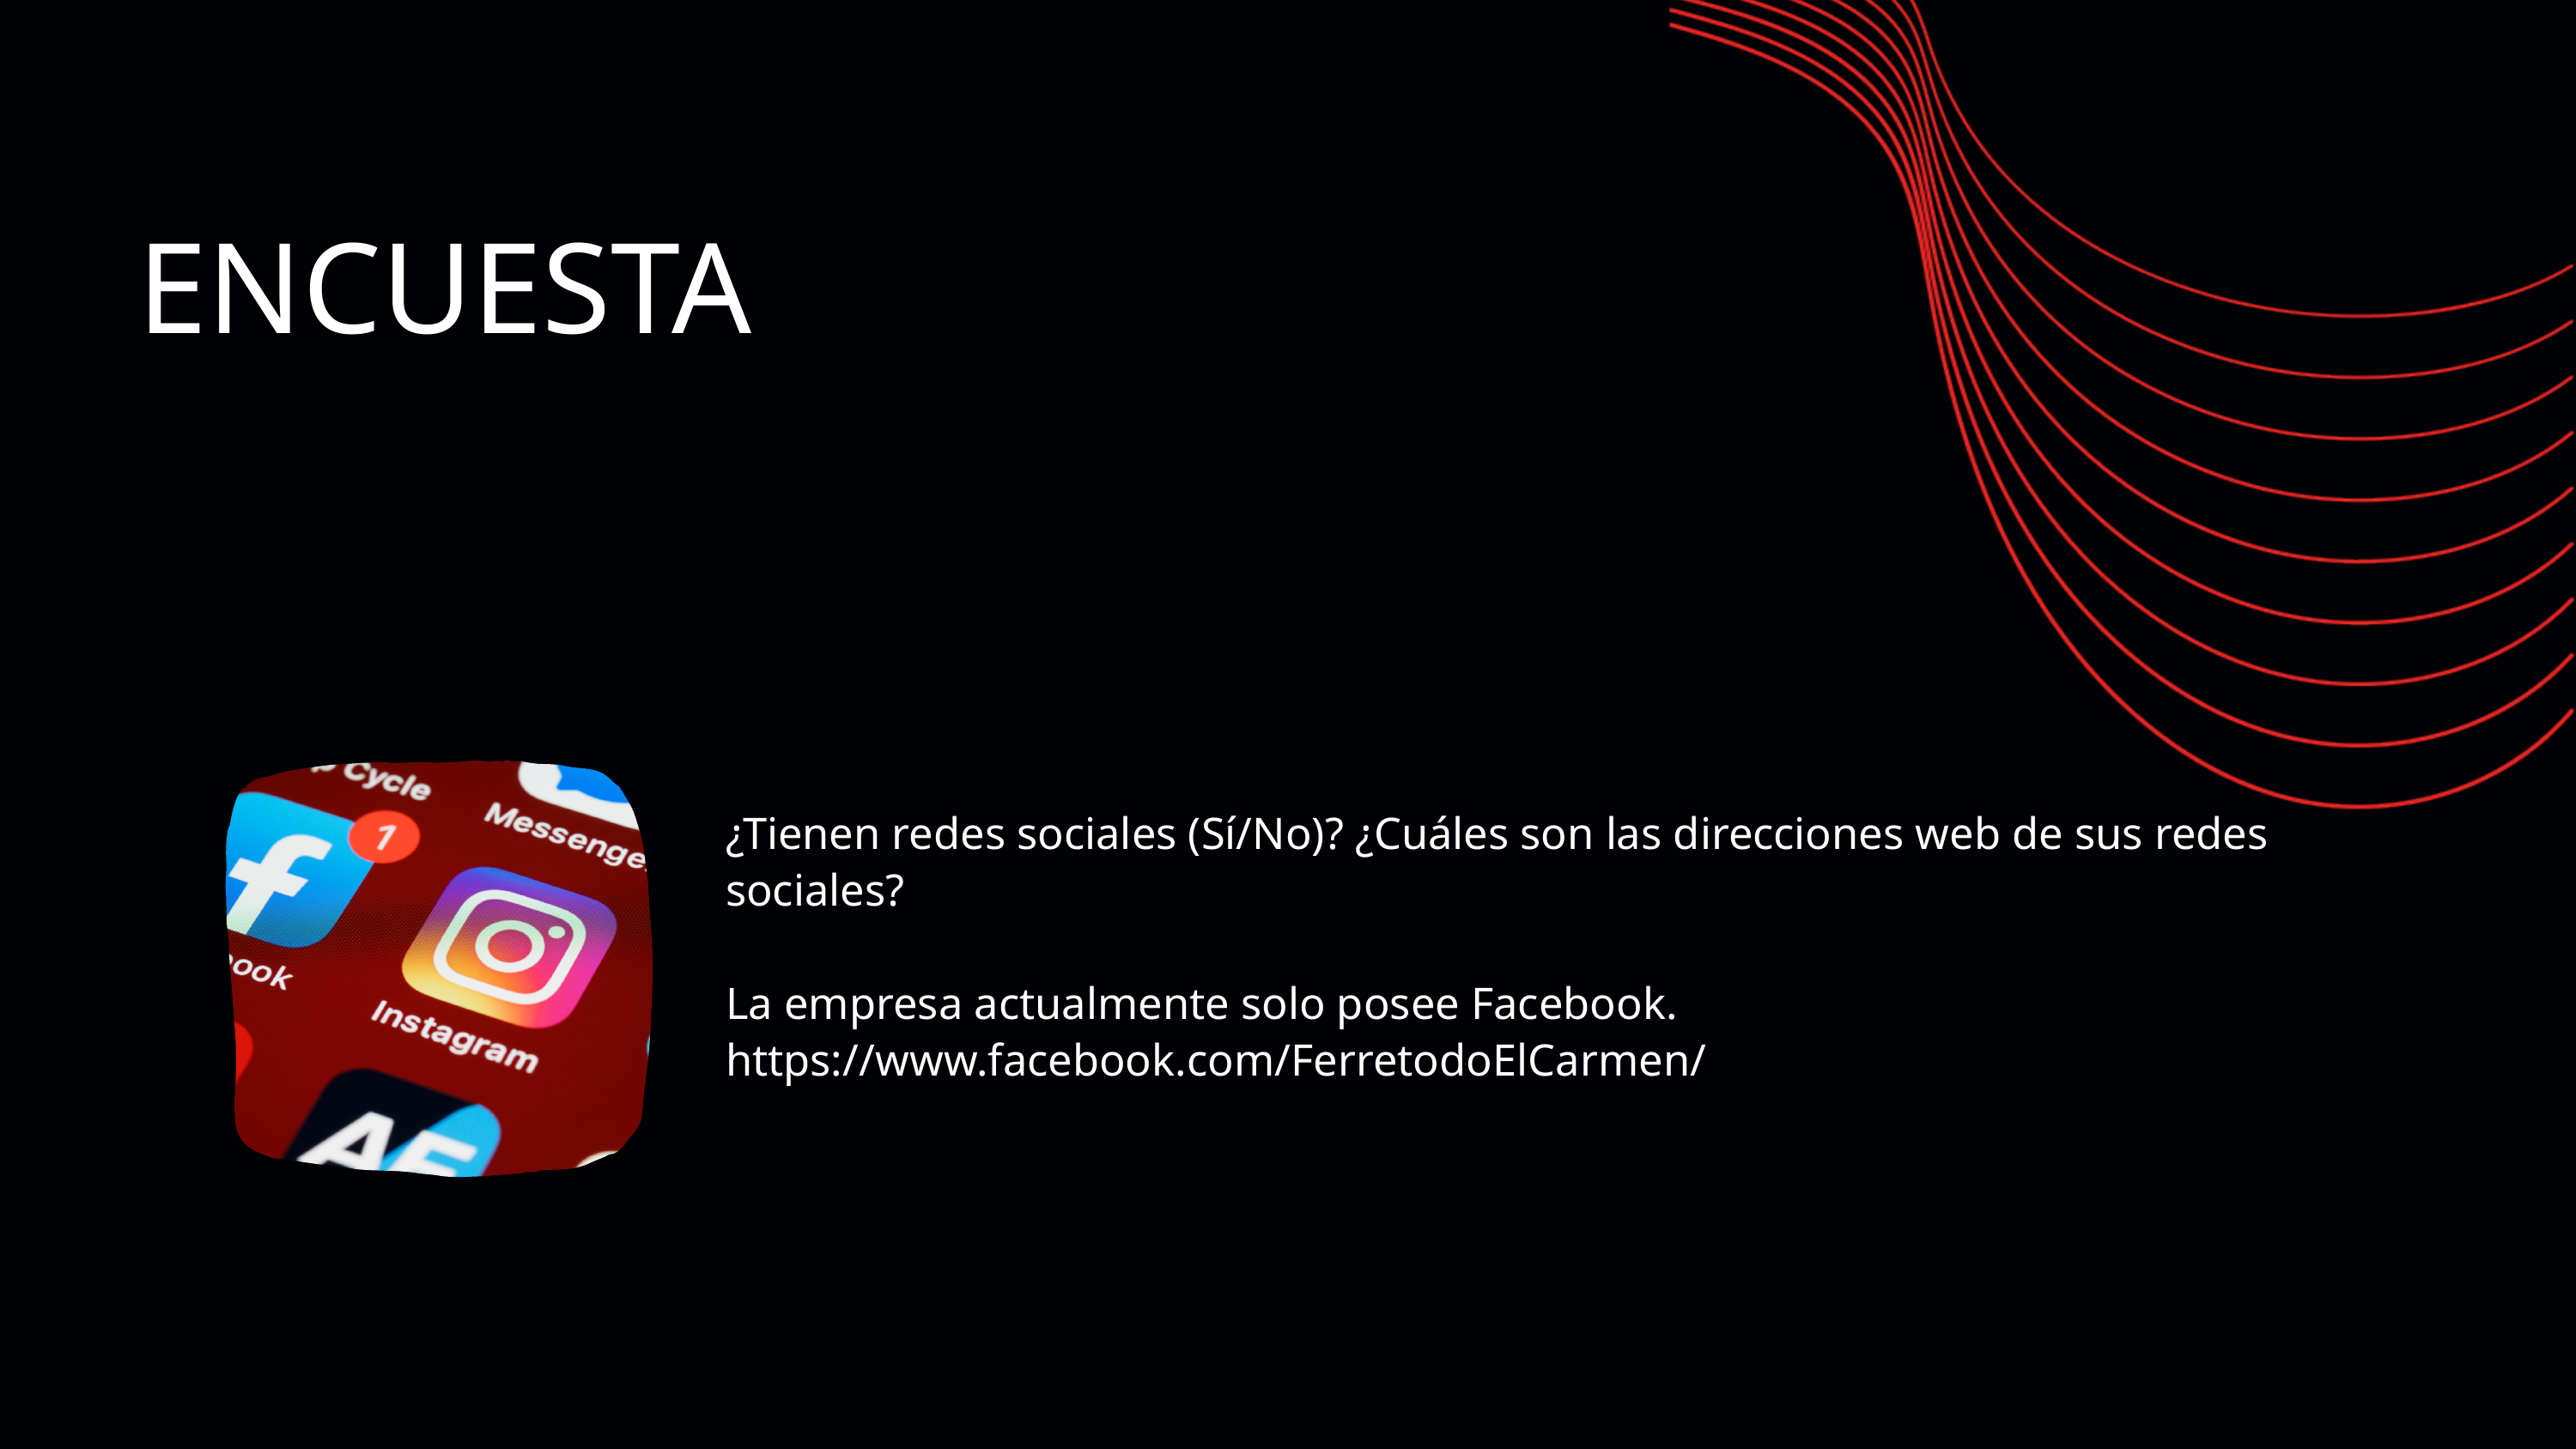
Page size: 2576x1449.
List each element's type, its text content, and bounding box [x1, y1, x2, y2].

text_box ENCUESTA [137, 224, 1050, 359]
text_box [225, 759, 653, 1178]
text_box [1668, 0, 2576, 819]
text_box ¿Tienen redes sociales (Sí/No)? ¿Cuáles son las direcciones web de sus redes sociales? La empresa actualmente solo posee Facebook. https://www.facebook.com/FerretodoElCarmen/ [726, 801, 2318, 1142]
